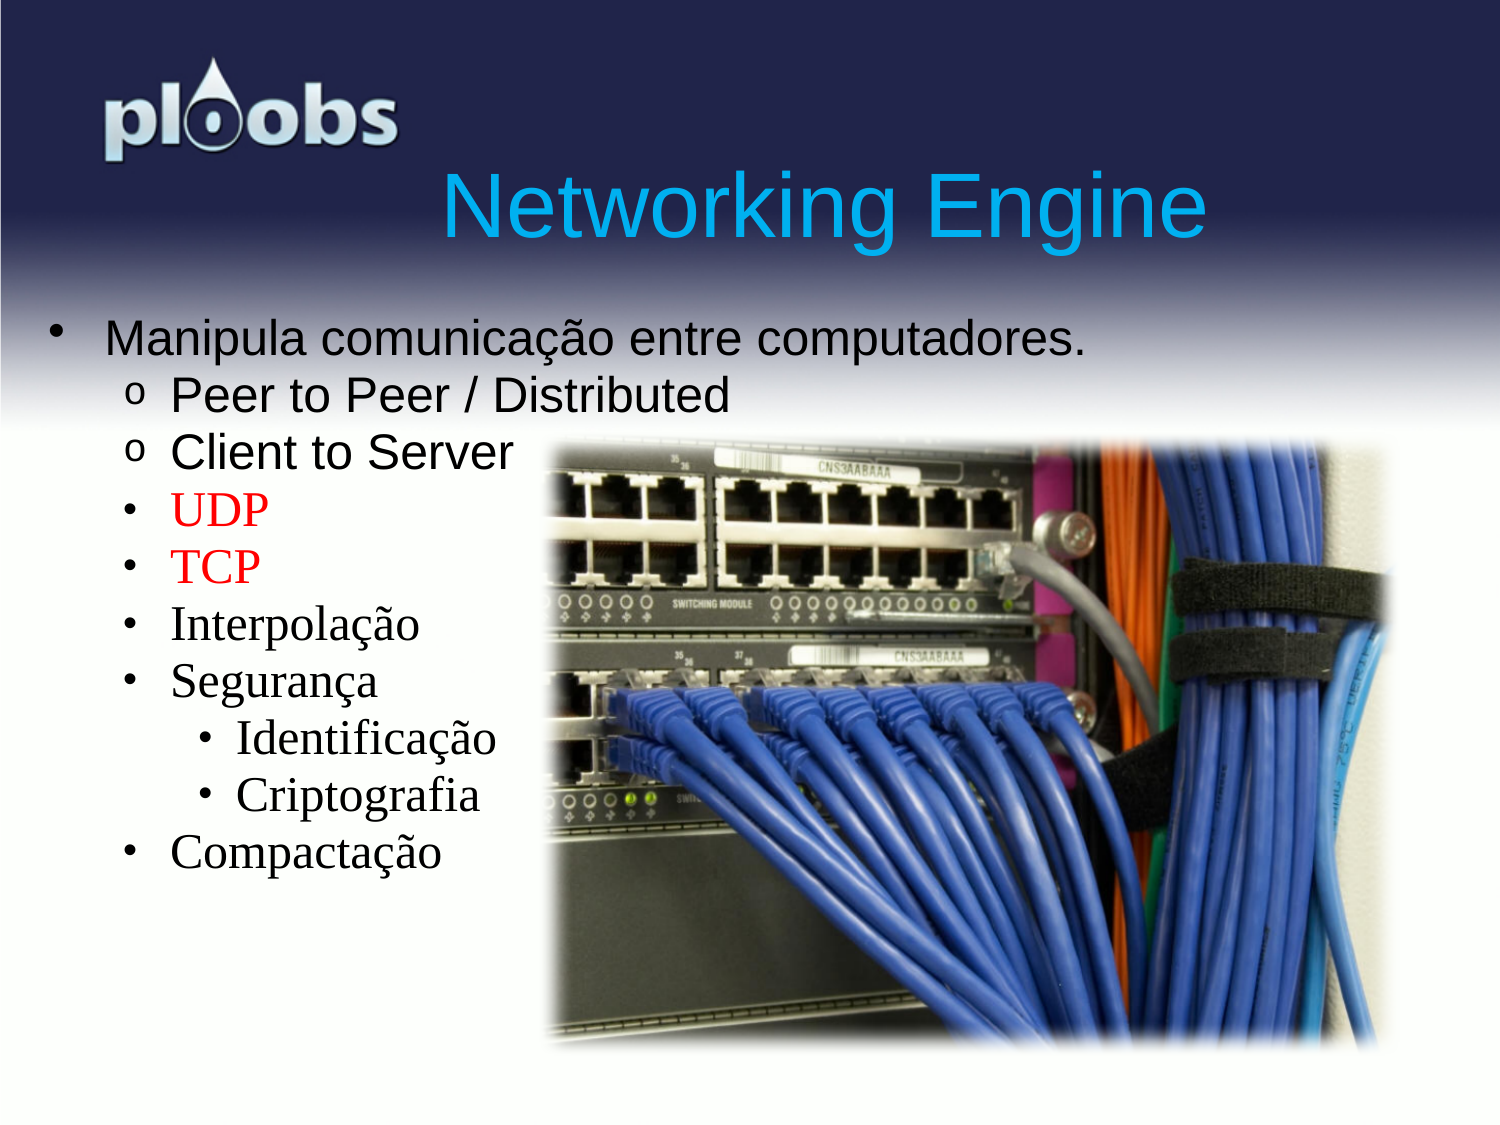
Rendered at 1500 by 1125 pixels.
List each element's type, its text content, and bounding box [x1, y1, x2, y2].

title Networking Engine [157, 153, 1495, 327]
picture [0, 0, 1500, 1125]
text_box Manipula comunicação entre computadores. Peer to Peer / Distributed Client to Server UDP TCP Interpolação Segurança Identificação Criptografia Compactação [29, 310, 1434, 1052]
